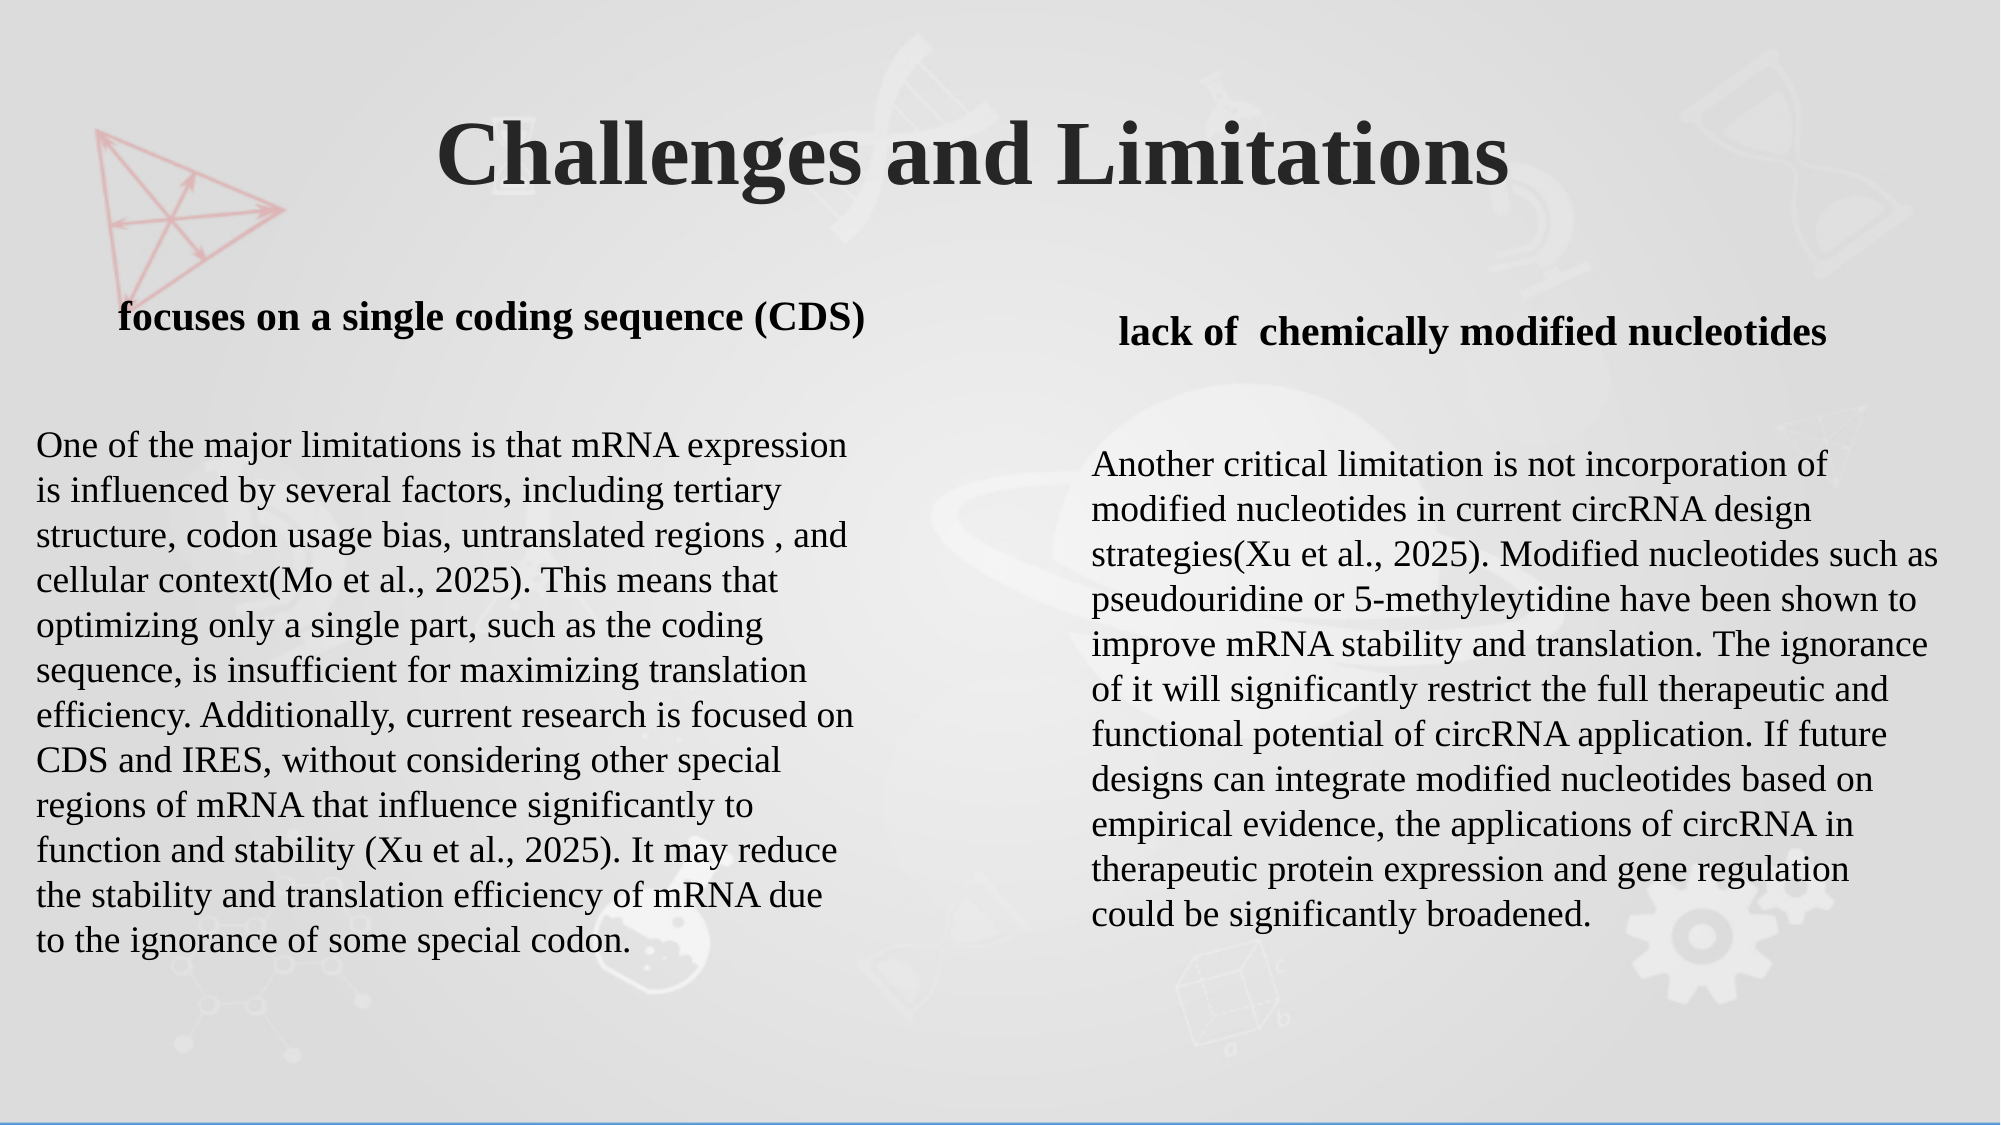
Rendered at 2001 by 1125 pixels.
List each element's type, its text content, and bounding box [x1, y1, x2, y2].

picture [0, 0, 2001, 1125]
text_box lack of chemically modified nucleotides [1103, 295, 1993, 361]
text_box One of the major limitations is that mRNA expression is influenced by several factors, including tertiary structure, codon usage bias, untranslated regions , and cellular context(Mo et al., 2025). This means that optimizing only a single part, such as the coding sequence, is insufficient for maximizing translation efficiency. Additionally, current research is focused on CDS and IRES, without considering other special regions of mRNA that influence significantly to function and stability (Xu et al., 2025). It may reduce the stability and translation efficiency of mRNA due to the ignorance of some special codon. [21, 412, 874, 967]
text_box Another critical limitation is not incorporation of modified nucleotides in current circRNA design strategies(Xu et al., 2025). Modified nucleotides such as pseudouridine or 5-methyleytidine have been shown to improve mRNA stability and translation. The ignorance of it will significantly restrict the full therapeutic and functional potential of circRNA application. If future designs can integrate modified nucleotides based on empirical evidence, the applications of circRNA in therapeutic protein expression and gene regulation could be significantly broadened. [1076, 431, 1959, 942]
title Challenges and Limitations [0, 84, 2000, 226]
text_box focuses on a single coding sequence (CDS) [93, 281, 883, 347]
